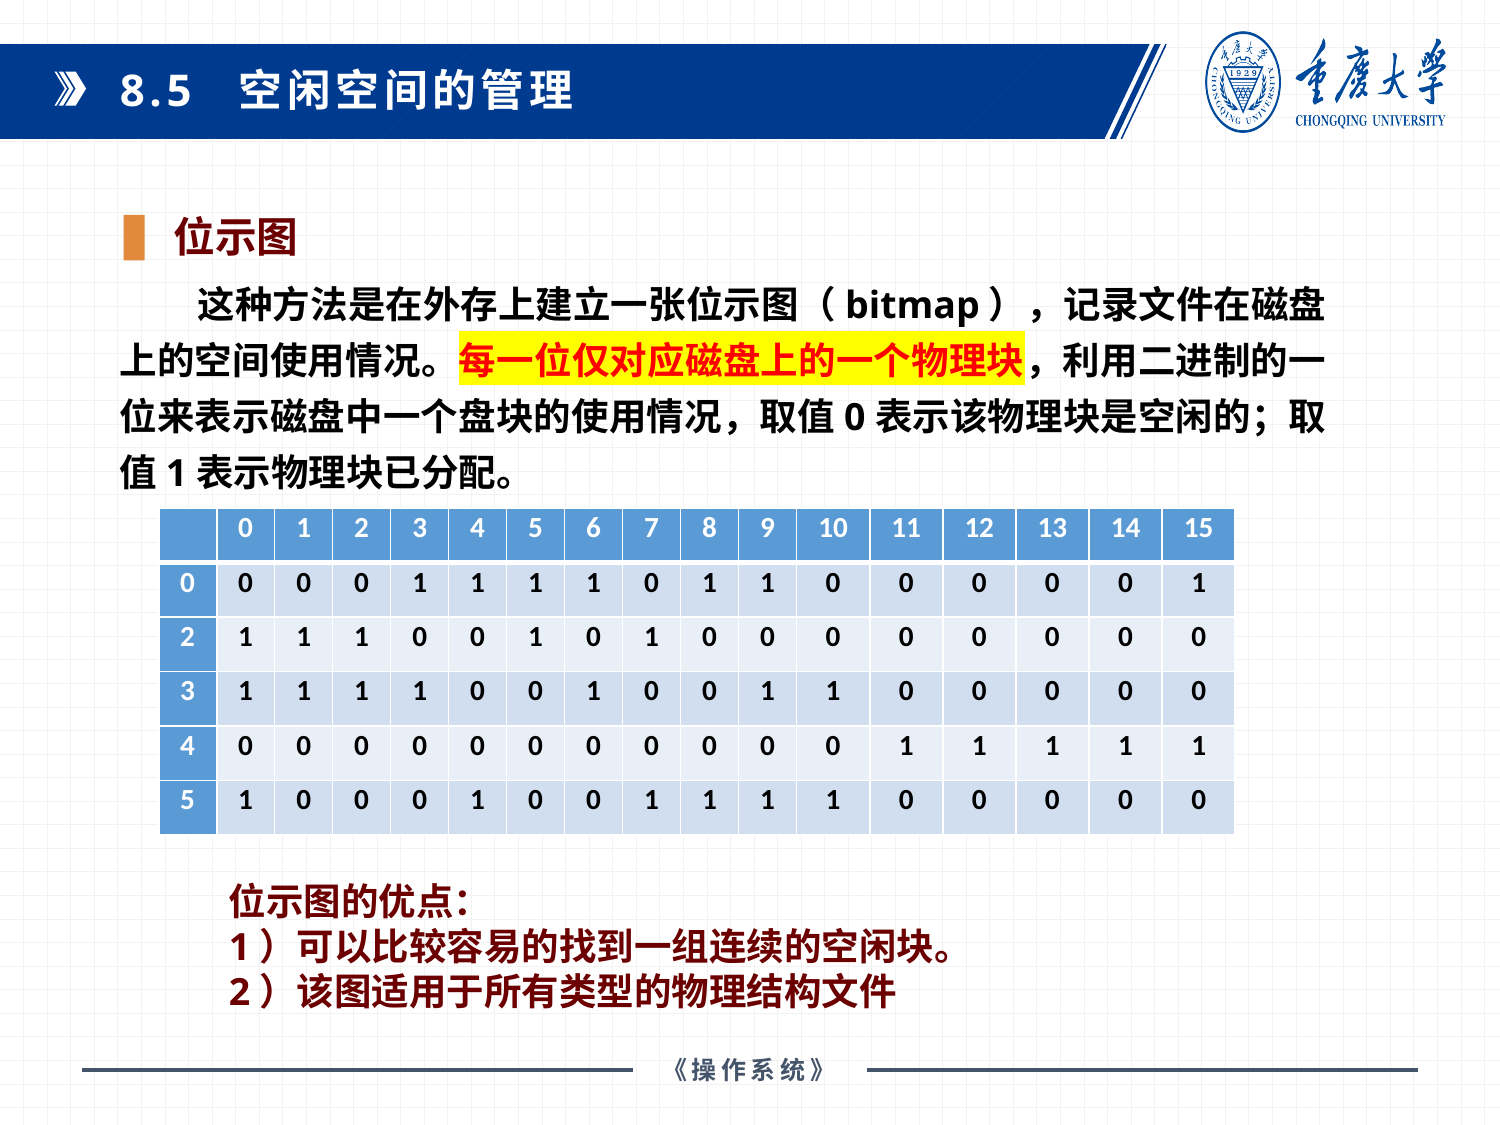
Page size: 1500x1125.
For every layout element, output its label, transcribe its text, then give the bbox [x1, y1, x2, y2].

table_cell 1 [1163, 727, 1234, 780]
table_header 1 [275, 509, 332, 560]
table_cell 1 [565, 565, 622, 616]
table_header 5 [507, 509, 564, 560]
table_cell 1 [507, 618, 564, 671]
table_cell 1 [739, 672, 796, 725]
table_cell 0 [333, 727, 390, 780]
table_header 0 [218, 509, 274, 560]
table_header 14 [1090, 509, 1161, 560]
table_header 9 [739, 509, 796, 560]
table_cell 0 [1017, 618, 1088, 671]
table_cell 0 [1163, 672, 1234, 725]
list 8.5 空闲空间的管理 [104, 61, 1040, 145]
table_cell 1 [218, 618, 274, 671]
table_cell 0 [1017, 672, 1088, 725]
table_cell 0 [739, 727, 796, 780]
text_box 这种方法是在外存上建立一张位示图（bitmap），记录文件在磁盘上的空间使用情况。每一位仅对应磁盘上的一个物理块，利用二进制的一位来表示磁盘中一个盘块的使用情况，取值0表示该物理块是空闲的；取值1表示物理块已分配。 [104, 262, 1342, 502]
table_cell 4 [160, 727, 216, 780]
table_cell 0 [944, 781, 1015, 834]
table_header 11 [871, 509, 942, 560]
table_header 7 [623, 509, 680, 560]
table_cell 0 [1090, 565, 1161, 616]
table_cell 1 [449, 781, 506, 834]
table_cell 1 [623, 781, 680, 834]
table_cell 1 [333, 672, 390, 725]
table_header 12 [944, 509, 1015, 560]
table_cell 0 [333, 565, 390, 616]
table_header 6 [565, 509, 622, 560]
table_cell 1 [218, 781, 274, 834]
table_header 2 [333, 509, 390, 560]
table_cell 0 [797, 727, 869, 780]
table_cell 0 [681, 672, 738, 725]
table_cell 0 [218, 565, 274, 616]
table_cell 0 [944, 565, 1015, 616]
table_cell 0 [391, 727, 448, 780]
table_cell 0 [871, 781, 942, 834]
table_cell 0 [1163, 618, 1234, 671]
table_cell 1 [871, 727, 942, 780]
table_cell 1 [333, 618, 390, 671]
table_cell 0 [507, 781, 564, 834]
table_cell 0 [623, 727, 680, 780]
table_cell 0 [739, 618, 796, 671]
table_cell 0 [681, 618, 738, 671]
picture [1205, 31, 1446, 133]
table_cell 1 [218, 672, 274, 725]
table_cell 3 [160, 672, 216, 725]
table_cell 1 [739, 781, 796, 834]
table_cell 0 [565, 618, 622, 671]
table_cell 1 [449, 565, 506, 616]
table_cell 0 [565, 727, 622, 780]
table_cell 0 [275, 727, 332, 780]
table_cell 0 [797, 618, 869, 671]
table_header 15 [1163, 509, 1234, 560]
table_cell 0 [871, 672, 942, 725]
table_header 13 [1017, 509, 1088, 560]
table_cell 1 [1017, 727, 1088, 780]
table_cell 0 [1163, 781, 1234, 834]
table_cell 0 [391, 618, 448, 671]
table_cell 0 [1017, 781, 1088, 834]
table_cell 0 [1090, 781, 1161, 834]
table_cell 1 [739, 565, 796, 616]
table_cell 0 [333, 781, 390, 834]
table_cell 1 [275, 618, 332, 671]
table_cell 0 [565, 781, 622, 834]
table_cell 1 [391, 565, 448, 616]
table_cell 1 [565, 672, 622, 725]
table_cell 0 [623, 672, 680, 725]
table_cell 1 [944, 727, 1015, 780]
table_cell 0 [871, 565, 942, 616]
table_cell 0 [681, 727, 738, 780]
table_cell 1 [275, 672, 332, 725]
table_cell 0 [449, 672, 506, 725]
table_cell 1 [1163, 565, 1234, 616]
table_cell 0 [275, 781, 332, 834]
table_header 10 [797, 509, 869, 560]
table_cell 1 [1090, 727, 1161, 780]
table_header [160, 509, 216, 560]
table_cell 0 [623, 565, 680, 616]
table_cell 0 [218, 727, 274, 780]
text_box [123, 214, 146, 261]
table_cell 0 [944, 672, 1015, 725]
table_cell 1 [391, 672, 448, 725]
table_cell 0 [507, 727, 564, 780]
table_cell 1 [681, 565, 738, 616]
table_cell 0 [944, 618, 1015, 671]
table_header 3 [391, 509, 448, 560]
table_cell 0 [391, 781, 448, 834]
table_cell 0 [449, 727, 506, 780]
table_cell 1 [797, 672, 869, 725]
table_header 8 [681, 509, 738, 560]
text_box 位示图的优点： 1）可以比较容易的找到一组连续的空闲块。2）该图适用于所有类型的物理结构文件 [213, 870, 964, 1021]
table_cell 0 [1090, 618, 1161, 671]
table_header 4 [449, 509, 506, 560]
table_cell 1 [507, 565, 564, 616]
table_cell 0 [275, 565, 332, 616]
table_cell 1 [623, 618, 680, 671]
table_cell 1 [797, 781, 869, 834]
table_cell 0 [507, 672, 564, 725]
table_cell 1 [681, 781, 738, 834]
table_cell 0 [160, 565, 216, 616]
list 位示图 [158, 209, 559, 262]
table_cell 0 [797, 565, 869, 616]
table_cell 0 [871, 618, 942, 671]
table_cell 2 [160, 618, 216, 671]
table_cell 5 [160, 781, 216, 834]
table_cell 0 [1090, 672, 1161, 725]
table_cell 0 [449, 618, 506, 671]
table_cell 0 [1017, 565, 1088, 616]
